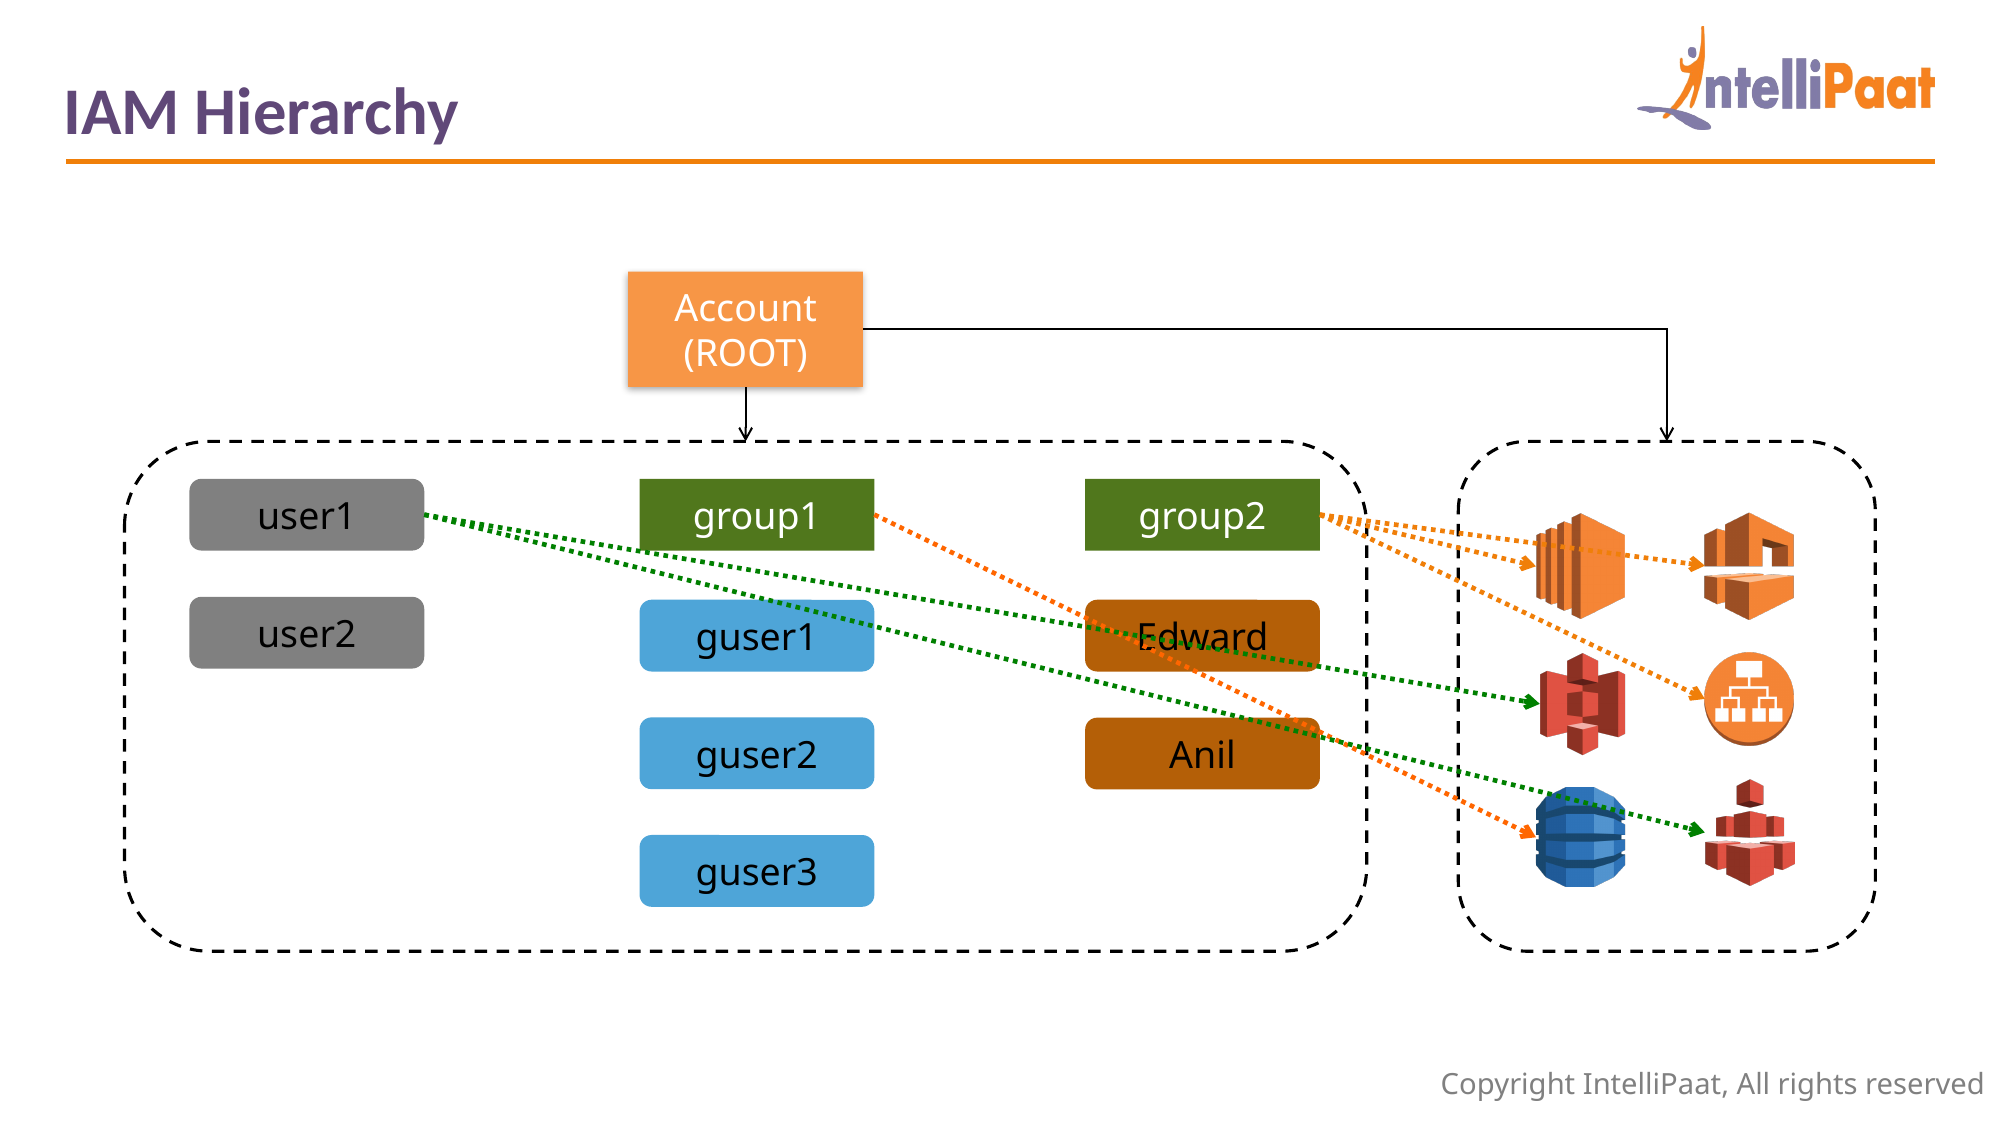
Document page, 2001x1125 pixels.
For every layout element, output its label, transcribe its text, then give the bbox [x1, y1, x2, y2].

text_box IAM Hierarchy [48, 60, 642, 156]
text_box Account (ROOT) [628, 271, 863, 387]
picture [1637, 26, 1935, 130]
text_box [123, 440, 1368, 952]
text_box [1458, 441, 1876, 952]
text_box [189, 478, 425, 669]
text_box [424, 514, 1705, 833]
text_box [639, 833, 875, 907]
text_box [862, 329, 1667, 442]
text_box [874, 833, 1536, 838]
